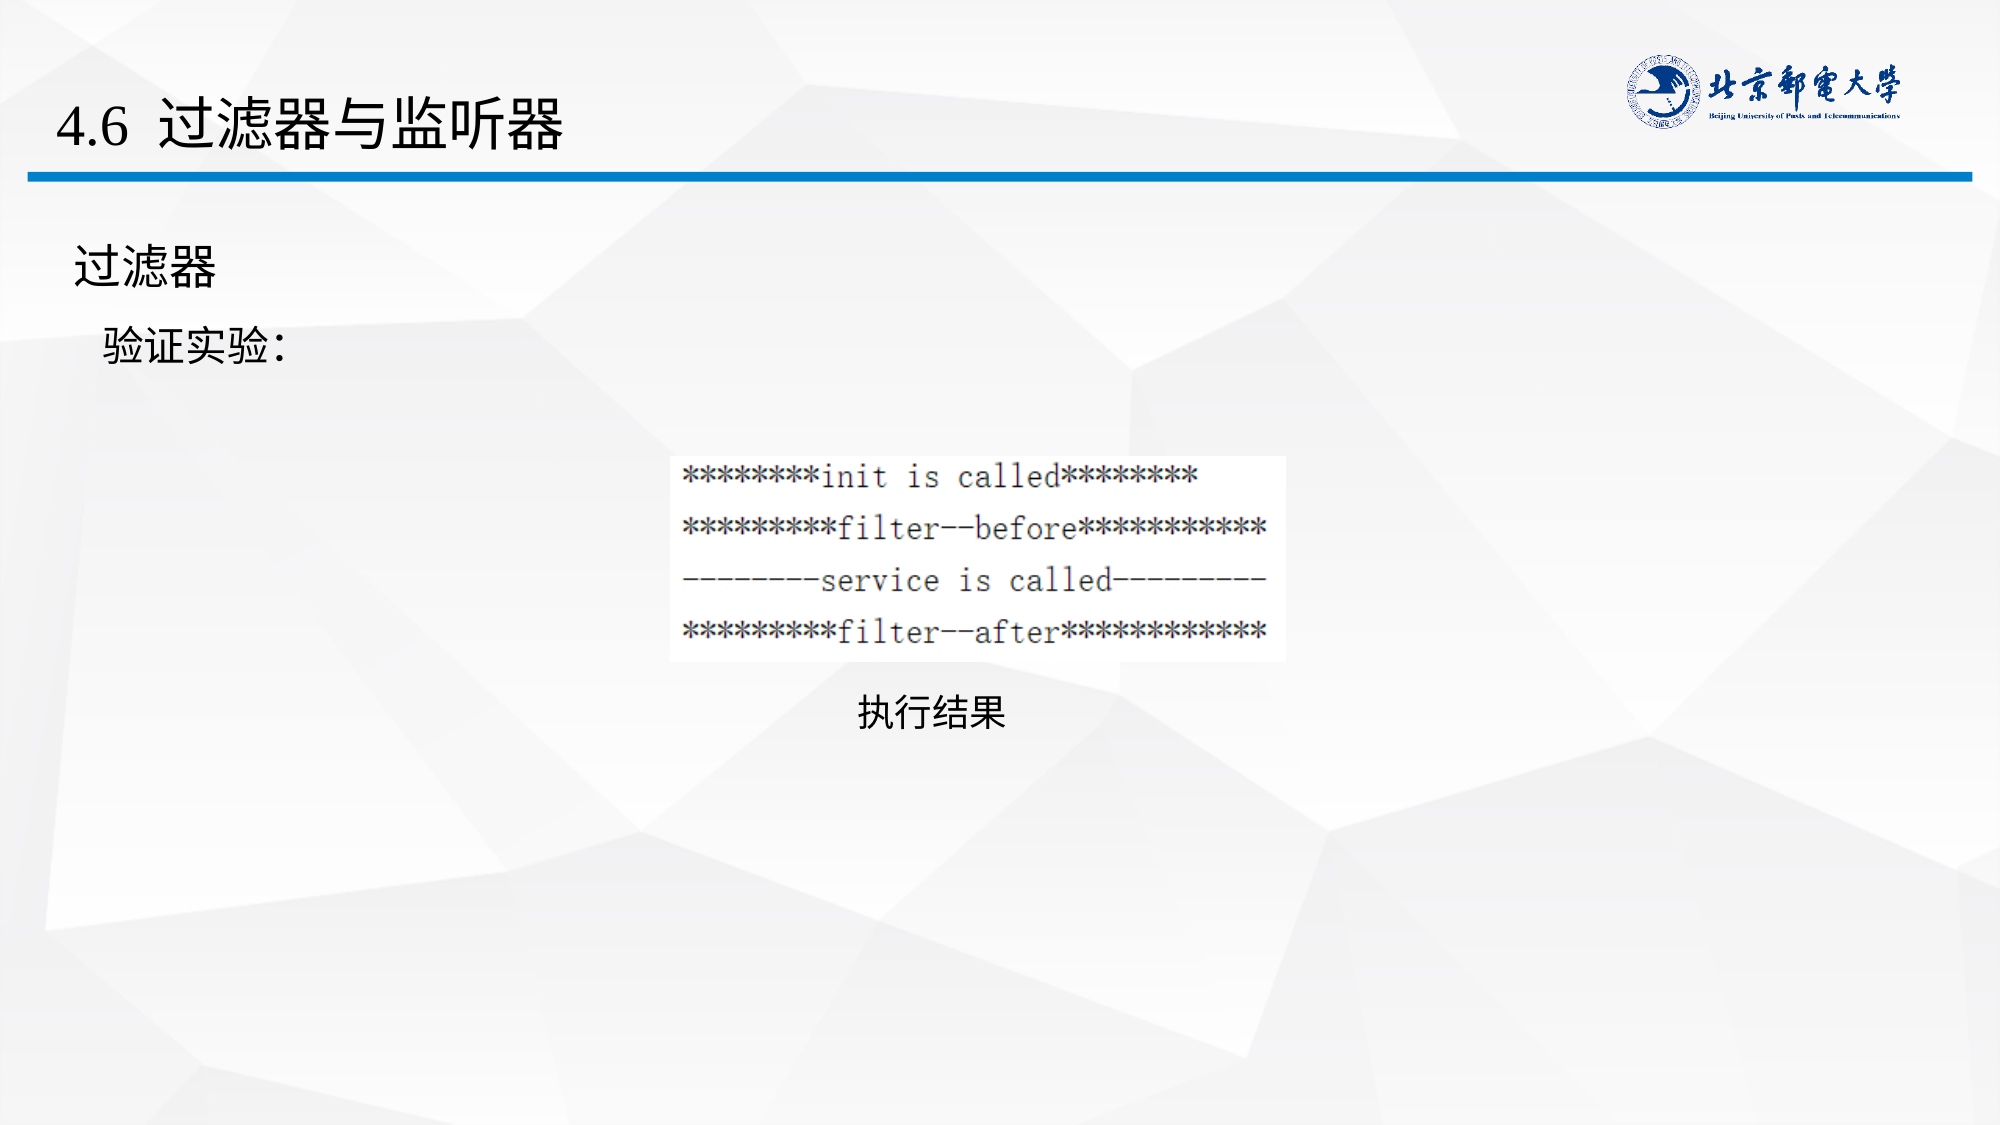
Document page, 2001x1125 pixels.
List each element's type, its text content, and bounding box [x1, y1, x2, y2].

text_box 过滤器 验证实验： [41, 200, 1800, 377]
text_box 执行结果 [842, 681, 1023, 741]
title 4.6 过滤器与监听器 [41, 52, 1188, 200]
picture [0, 0, 2000, 1125]
